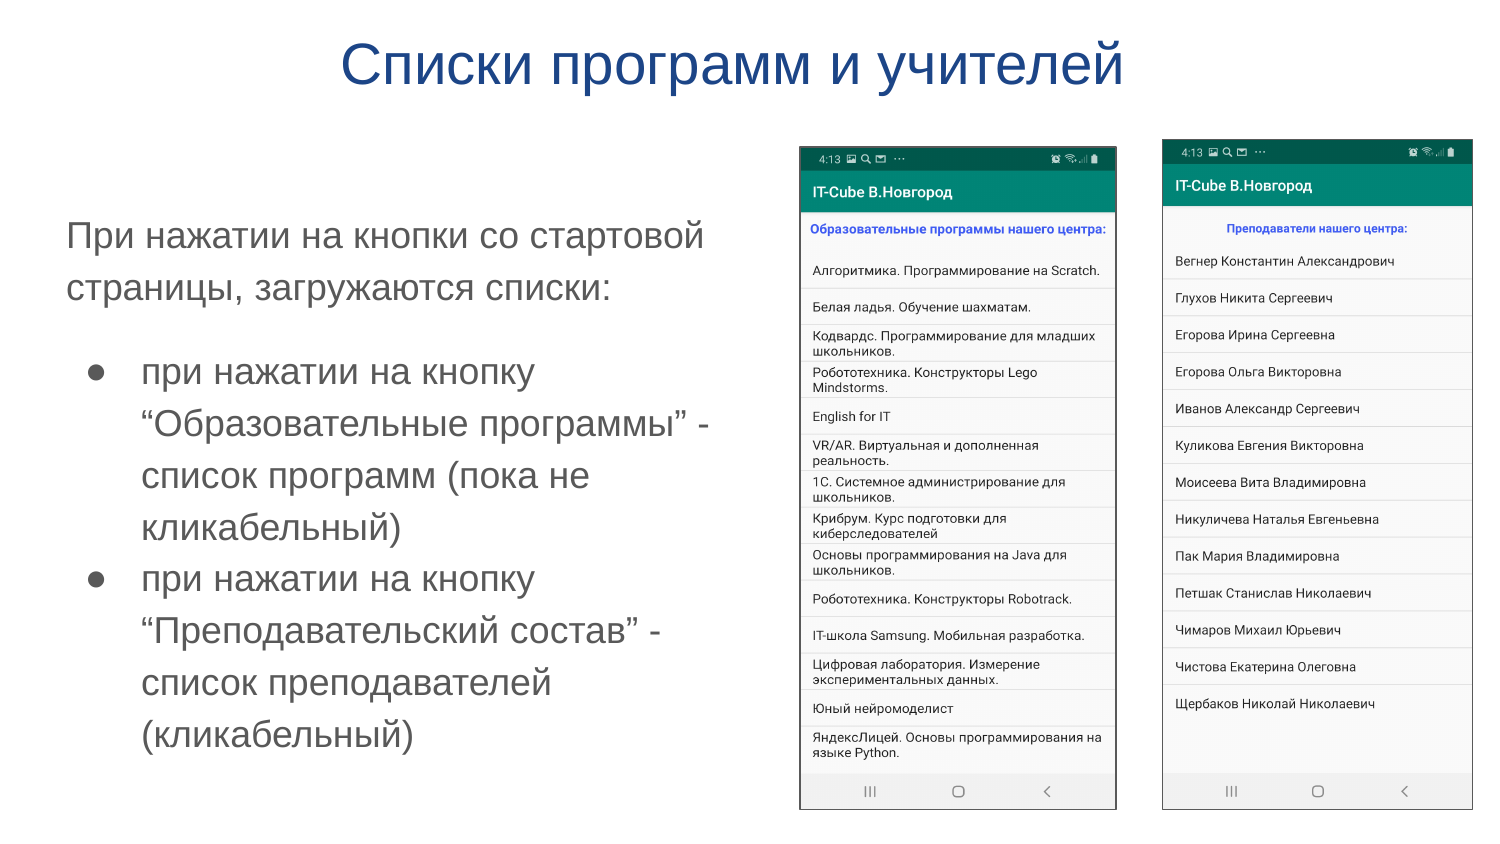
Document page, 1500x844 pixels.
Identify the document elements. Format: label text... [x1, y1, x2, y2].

picture [800, 147, 1116, 809]
list При нажатии на кнопки со стартовой страницы, загружаются списки: при нажатии на кнопку “Образовательные программы” - список программ (пока не кликабельный) при нажатии на кнопку “Преподавательский состав” - список преподавателей (кликабельный) [51, 189, 774, 809]
title Списки программ и учителей [34, 11, 1432, 106]
picture [1162, 140, 1472, 810]
